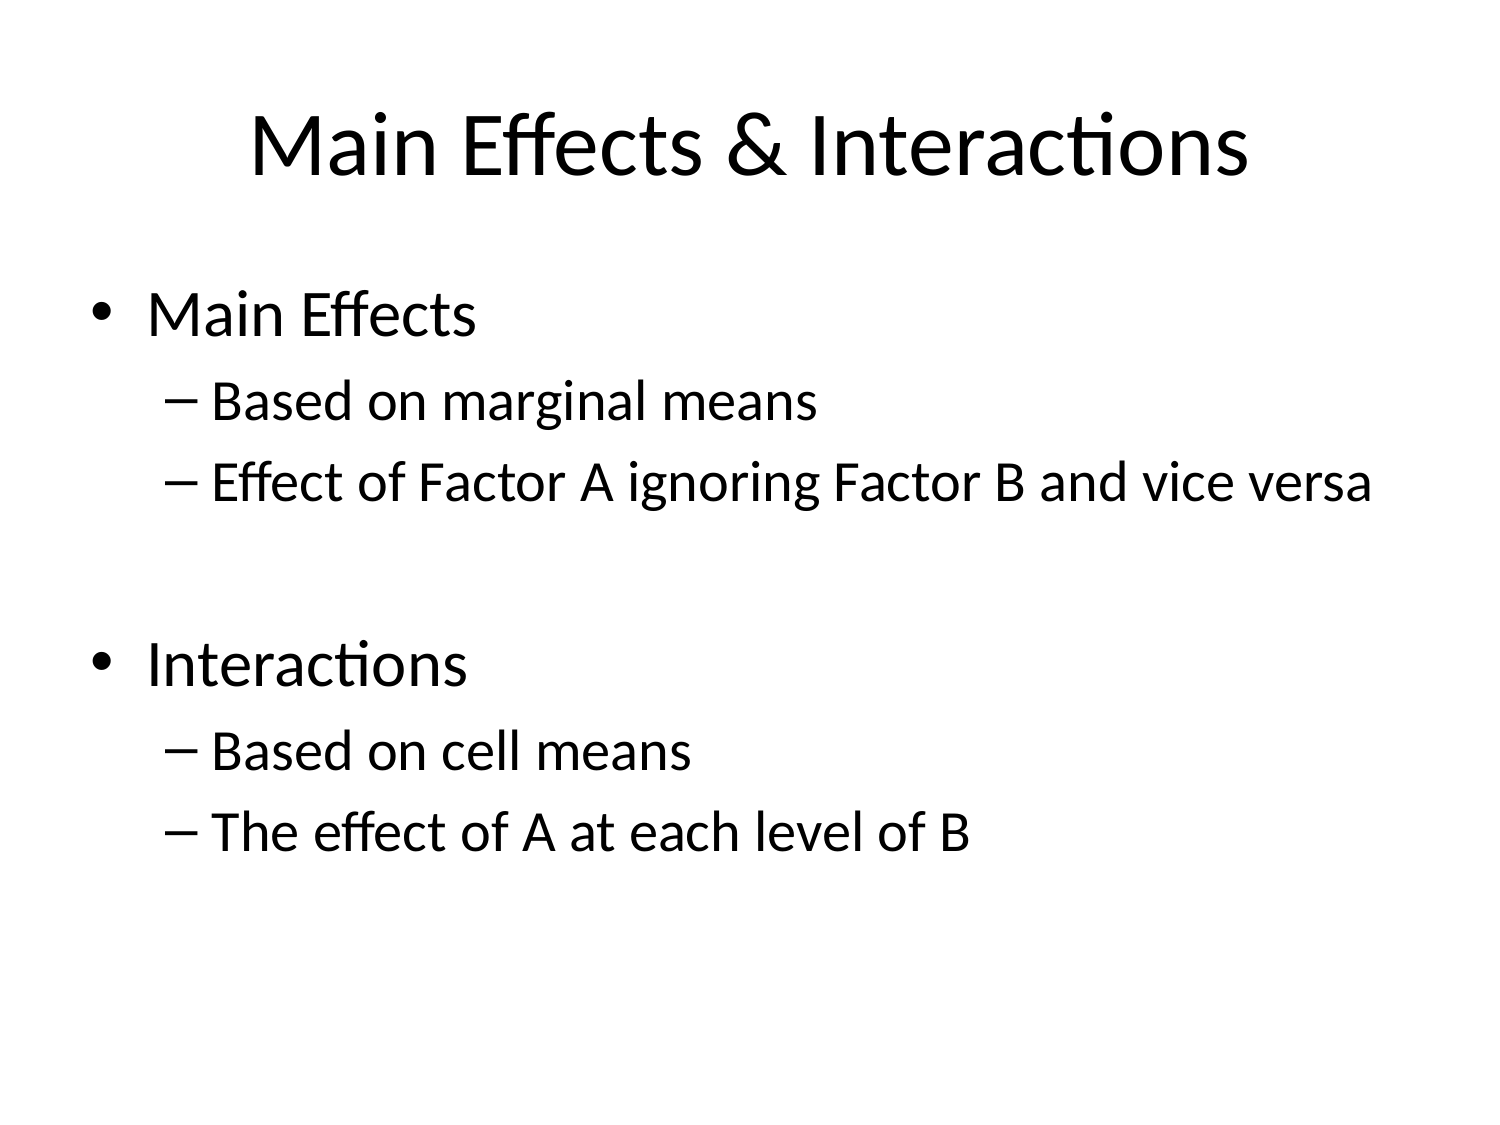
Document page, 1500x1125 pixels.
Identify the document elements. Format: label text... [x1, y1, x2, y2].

list Main Effects Based on marginal means Effect of Factor A ignoring Factor B and vice versa Interactions Based on cell means The effect of A at each level of B [75, 262, 1425, 1005]
title Main Effects & Interactions [75, 45, 1425, 233]
